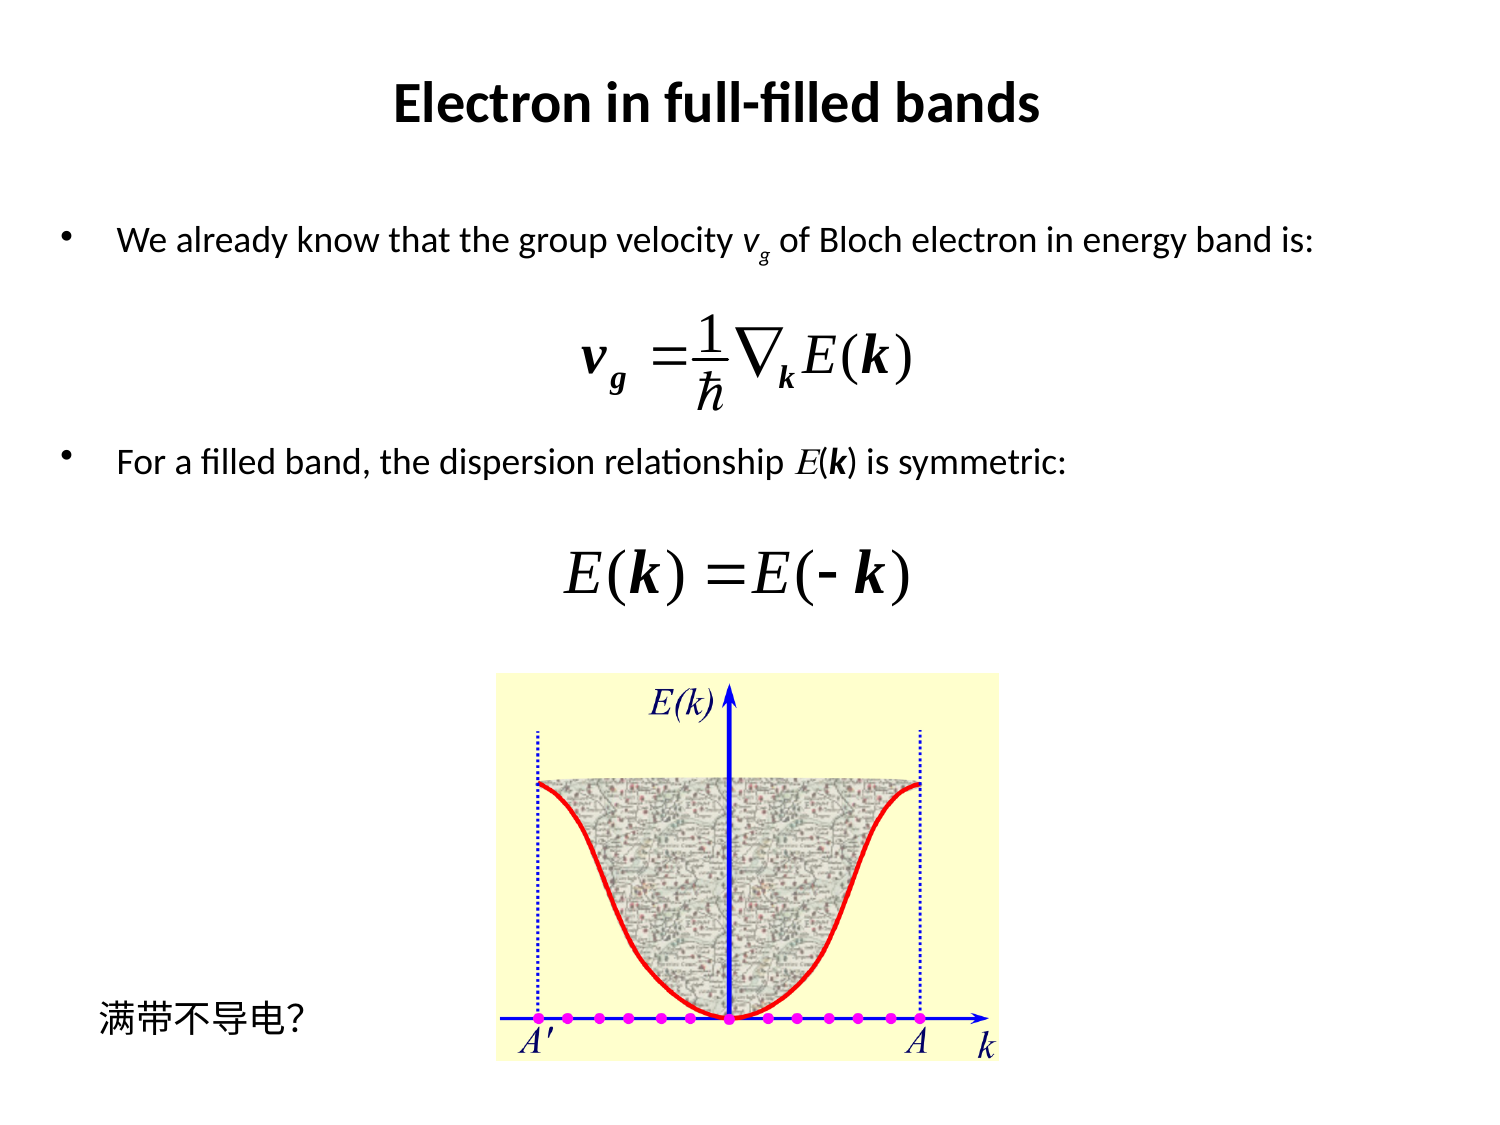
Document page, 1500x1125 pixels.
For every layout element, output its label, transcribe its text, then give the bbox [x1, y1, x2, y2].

text_box We already know that the group velocity vg of Bloch electron in energy band is: For a filled band, the dispersion relationship E(k) is symmetric: [45, 177, 1482, 562]
text_box Electron in full-filled bands [114, 42, 1321, 142]
text_box 满带不导电？ [83, 988, 339, 1048]
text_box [573, 297, 921, 422]
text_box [552, 535, 922, 620]
picture [496, 673, 999, 1061]
